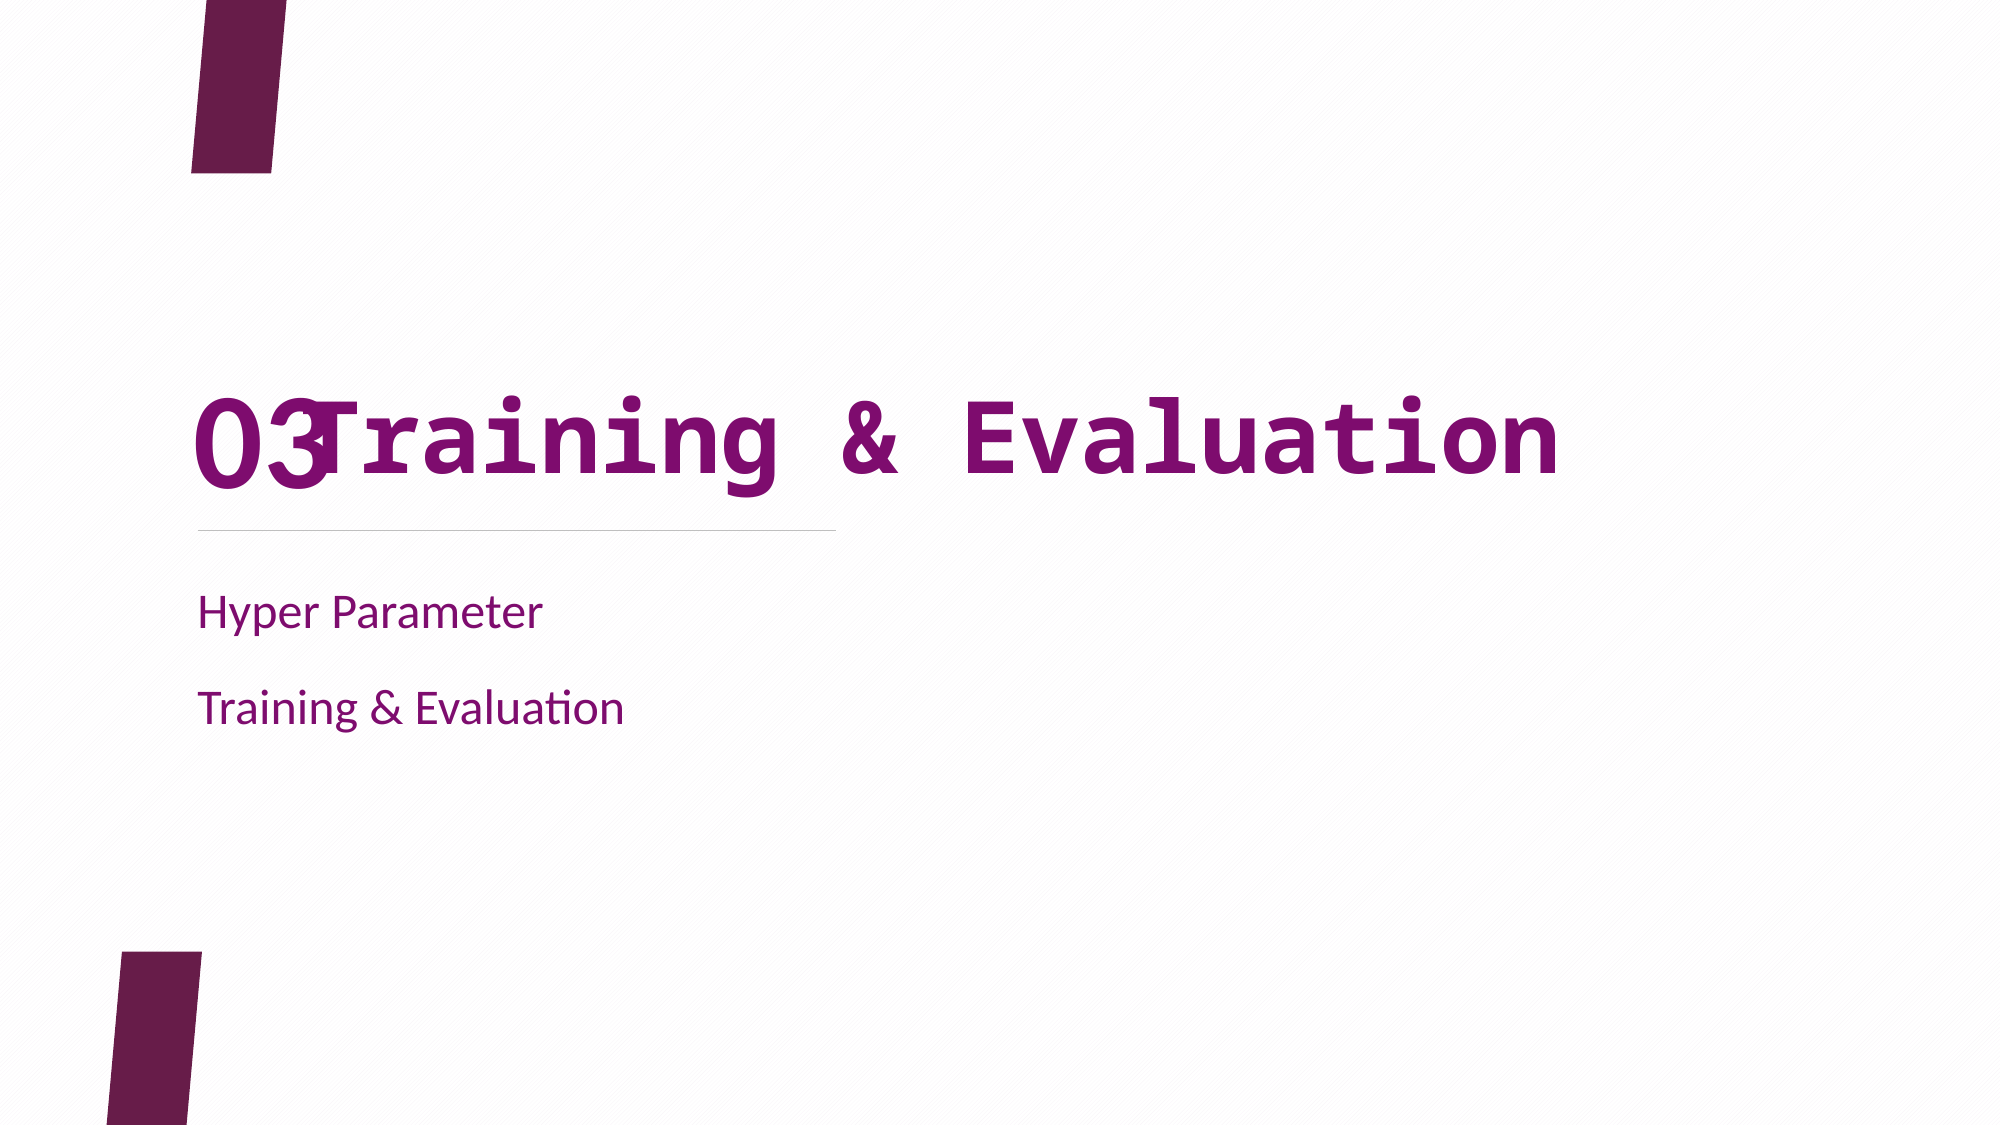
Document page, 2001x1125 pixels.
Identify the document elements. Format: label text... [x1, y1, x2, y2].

text_box Training & Evaluation [197, 667, 380, 728]
text_box Hyper Parameter [197, 570, 380, 632]
text_box Training & Evaluation [285, 366, 1575, 502]
text_box 03 [178, 343, 348, 524]
